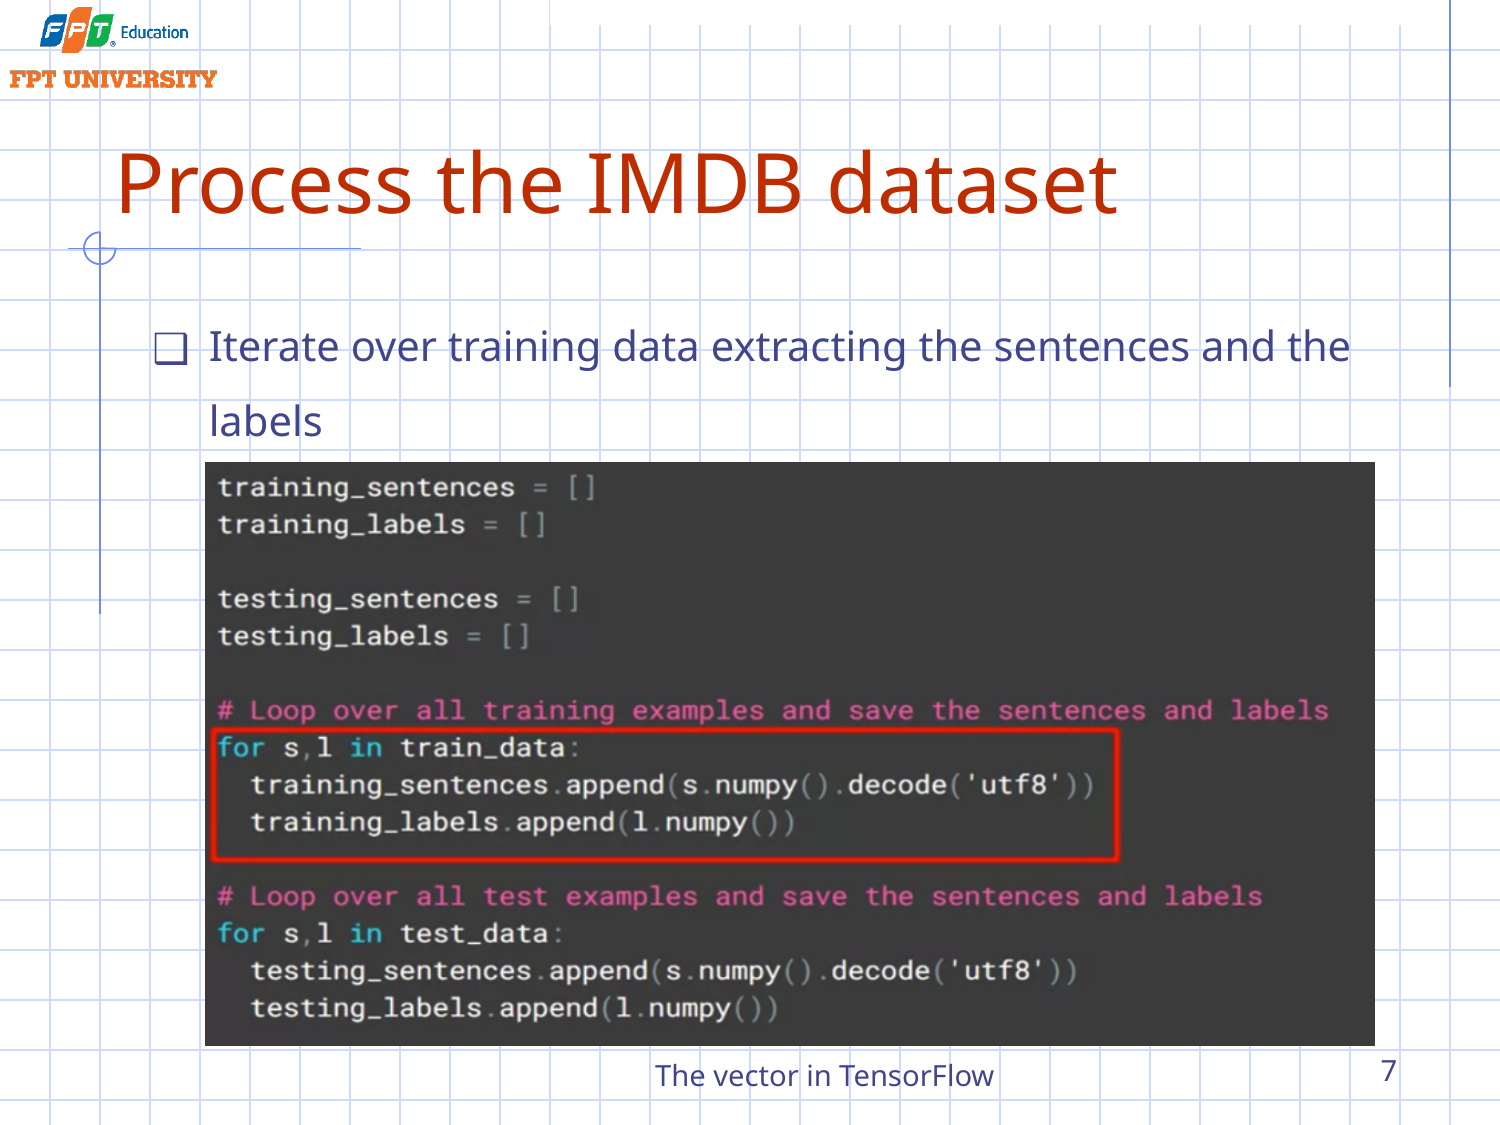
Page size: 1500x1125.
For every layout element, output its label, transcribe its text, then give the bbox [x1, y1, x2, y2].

text_box The vector in TensorFlow [587, 1055, 1063, 1100]
text_box 7 [1099, 1024, 1413, 1100]
picture [205, 462, 1376, 1047]
list Iterate over training data extracting the sentences and the labels [137, 287, 1375, 988]
title Process the IMDB dataset [99, 50, 1438, 238]
picture [10, 6, 217, 88]
